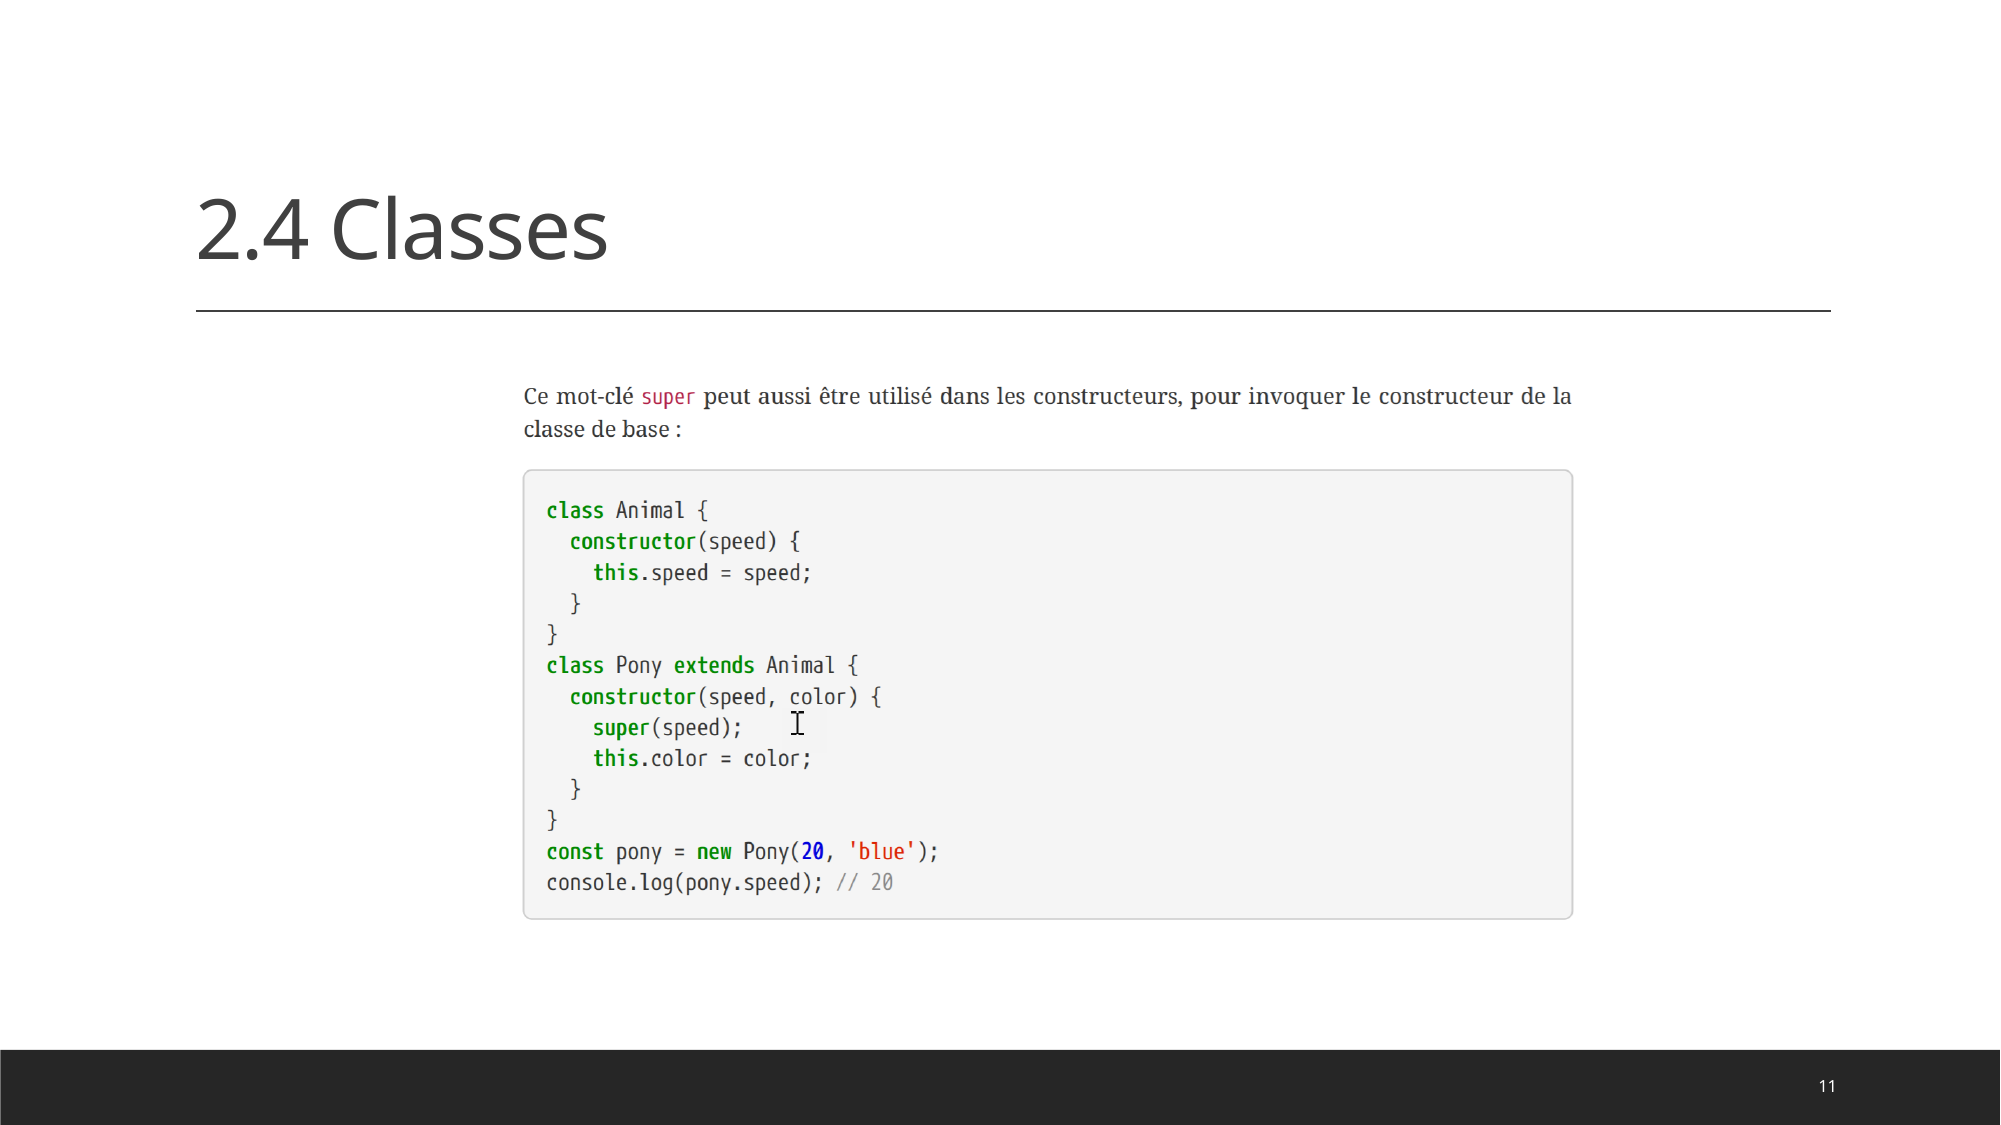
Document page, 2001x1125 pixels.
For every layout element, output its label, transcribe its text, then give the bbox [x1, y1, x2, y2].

picture [510, 366, 1599, 948]
title 2.4 Classes [180, 47, 1830, 285]
slide_number 11 [1803, 1057, 1932, 1118]
